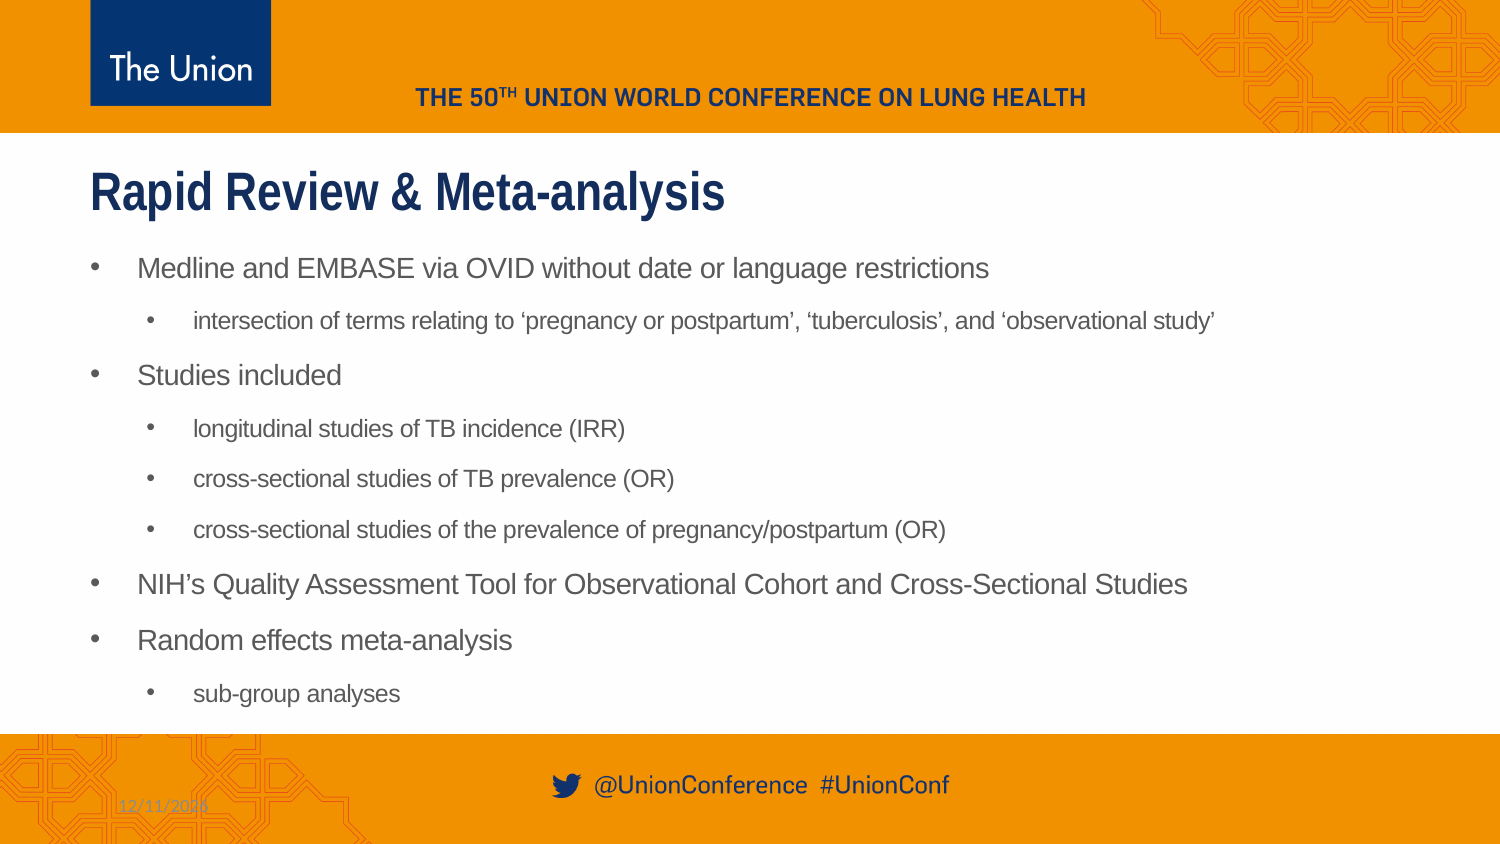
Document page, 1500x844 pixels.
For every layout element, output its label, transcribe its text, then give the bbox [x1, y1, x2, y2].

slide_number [103, 782, 441, 827]
picture [0, 0, 1500, 844]
text_box Rapid Review & Meta-analysis [90, 156, 1227, 236]
text_box Medline and EMBASE via OVID without date or language restrictions intersection of terms relating to ‘pregnancy or postpartum’, ‘tuberculosis’, and ‘observational study’ Studies included longitudinal studies of TB incidence (IRR) cross-sectional studies of TB prevalence (OR) cross-sectional studies of the prevalence of pregnancy/postpartum (OR) NIH’s Quality Assessment Tool for Observational Cohort and Cross-Sectional Studies Random effects meta-analysis sub-group analyses [90, 244, 1275, 708]
